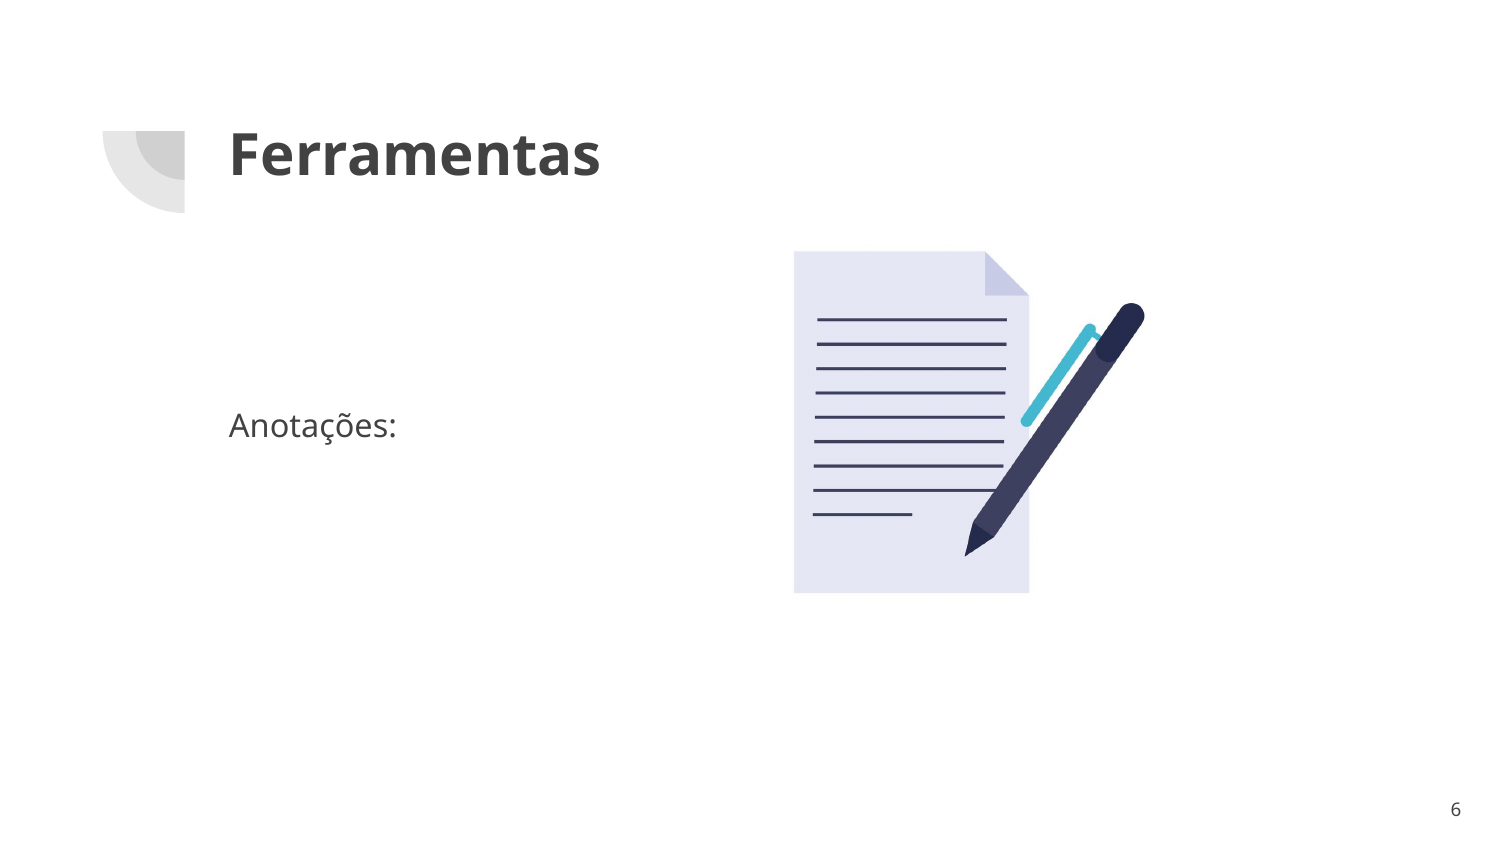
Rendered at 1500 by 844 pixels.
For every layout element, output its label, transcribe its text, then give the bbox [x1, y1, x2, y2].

title Ferramentas [213, 98, 1368, 263]
list Anotações: [213, 381, 452, 463]
slide_number ‹#› [1386, 777, 1477, 842]
picture [749, 202, 1188, 641]
